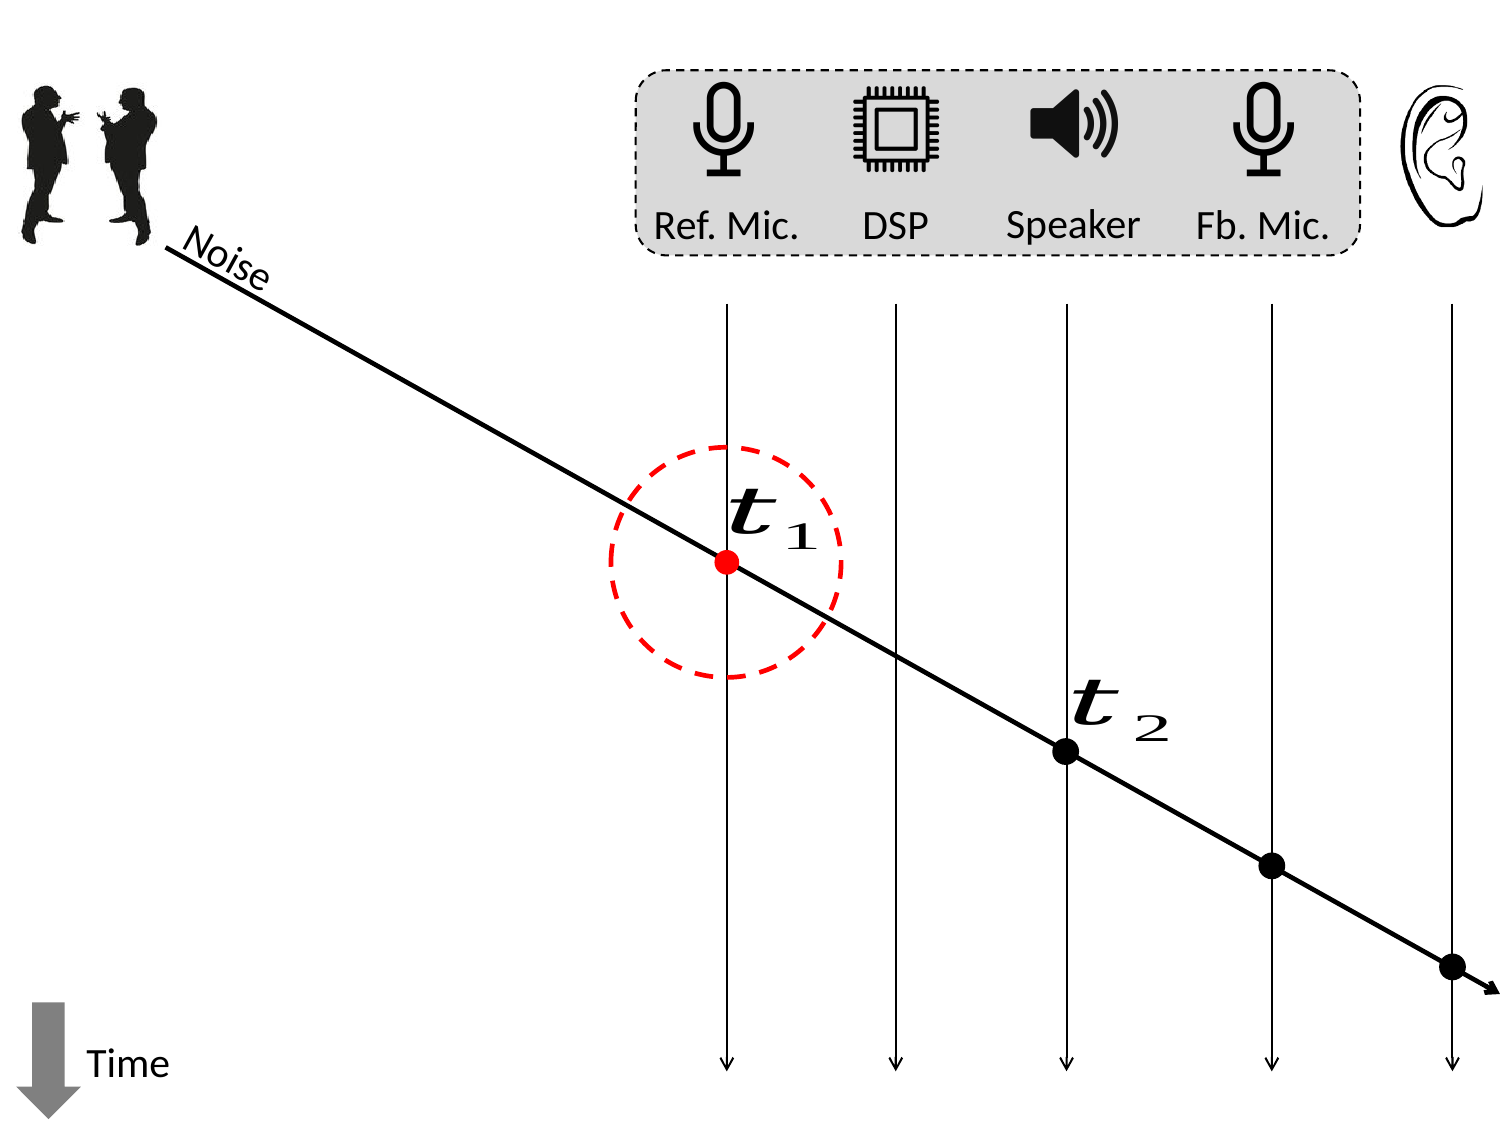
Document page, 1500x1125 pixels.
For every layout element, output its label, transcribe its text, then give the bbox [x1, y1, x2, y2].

picture [16, 82, 179, 248]
text_box Time [66, 1027, 209, 1093]
text_box [13, 1001, 84, 1121]
text_box DSP [772, 190, 950, 247]
text_box Noise [179, 197, 282, 247]
text_box Speaker [950, 189, 1197, 247]
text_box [165, 247, 1500, 994]
picture [1213, 75, 1321, 183]
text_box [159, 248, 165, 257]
text_box Ref. Mic. [603, 190, 772, 247]
picture [849, 82, 943, 176]
picture [673, 75, 781, 183]
text_box [634, 69, 1362, 190]
picture [1383, 81, 1500, 228]
picture [1026, 75, 1121, 170]
text_box Fb. Mic. [1197, 190, 1387, 247]
